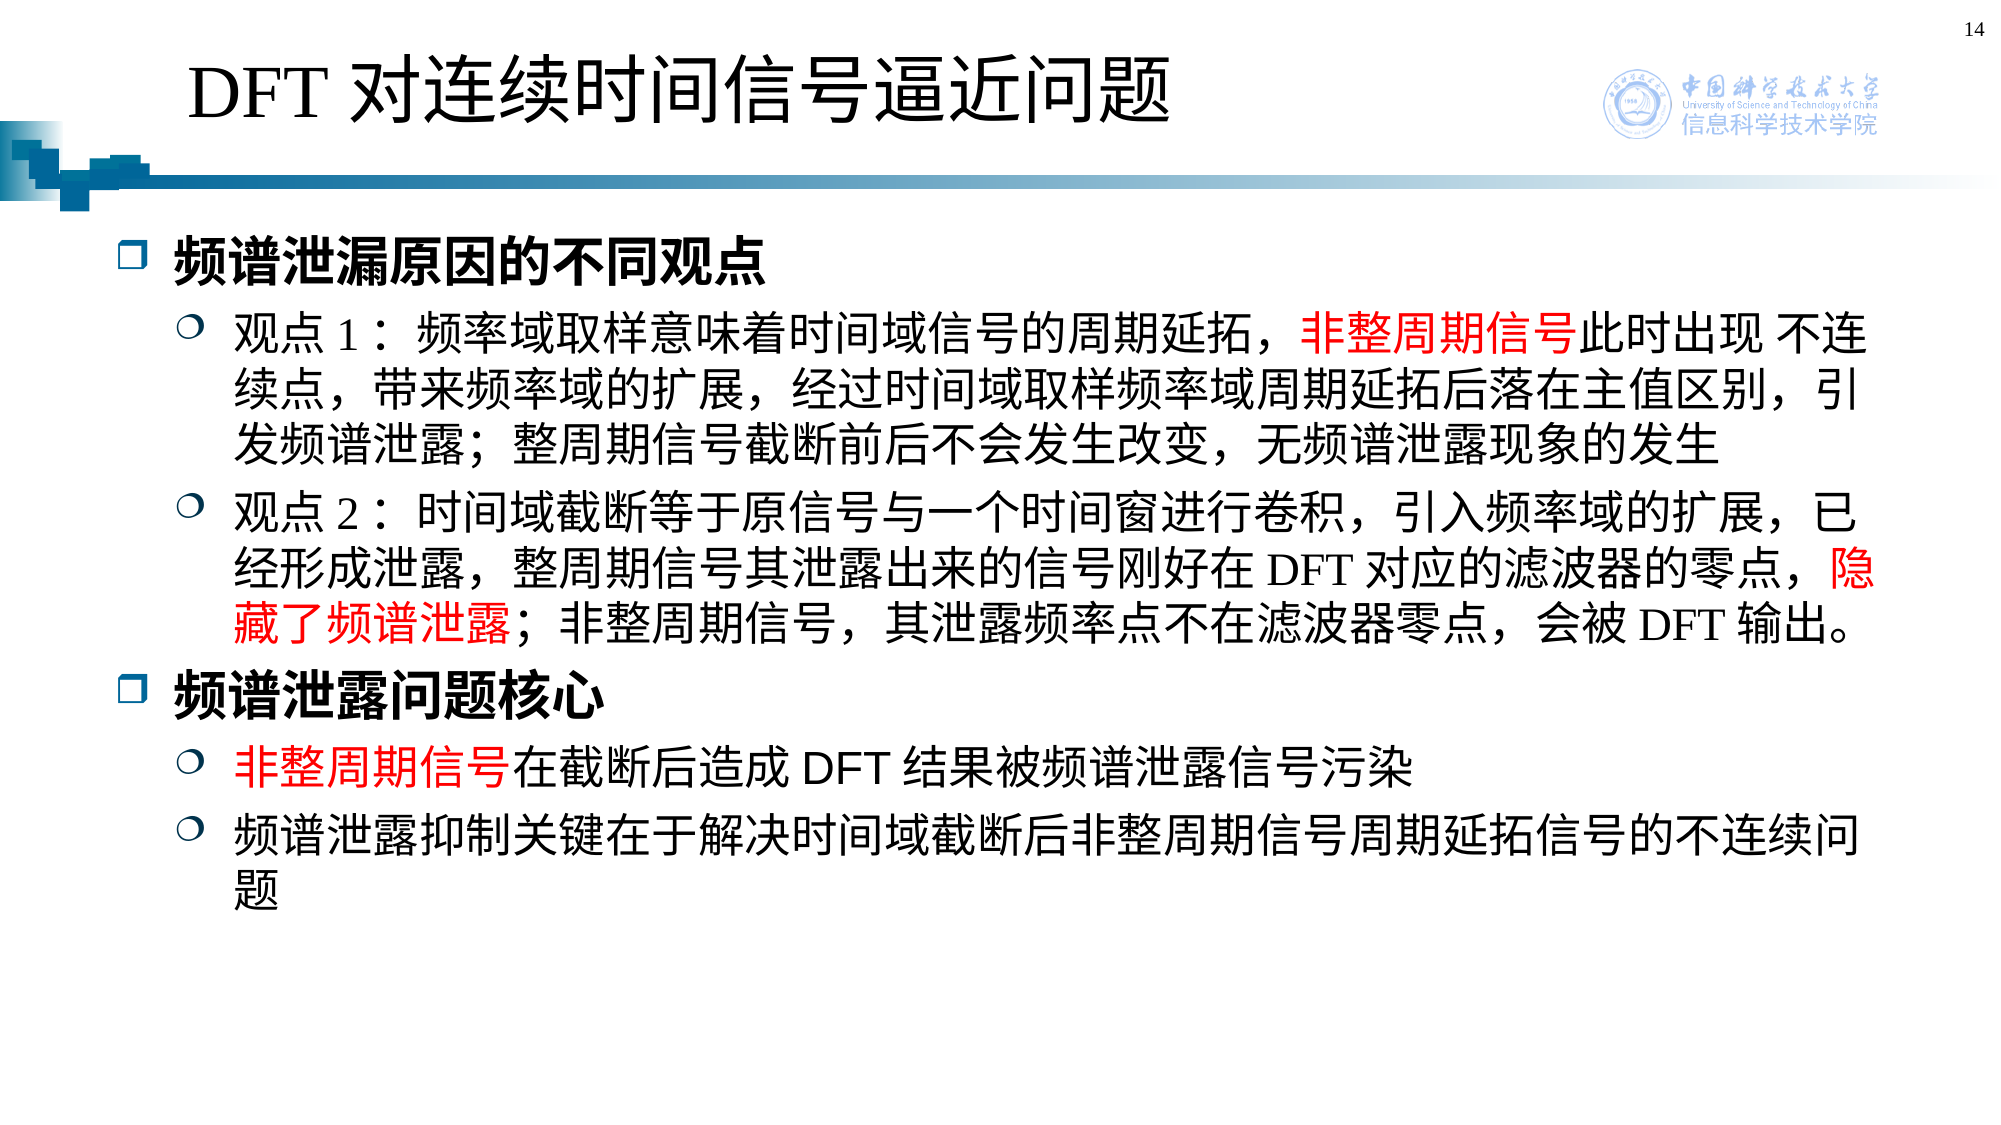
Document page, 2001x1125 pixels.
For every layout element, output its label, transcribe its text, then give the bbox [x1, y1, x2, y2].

slide_number 14 [1533, 1, 2000, 49]
title DFT对连续时间信号逼近问题 [172, 30, 1901, 145]
list 频谱泄漏原因的不同观点 观点1：频率域取样意味着时间域信号的周期延拓，非整周期信号此时出现 不连续点，带来频率域的扩展，经过时间域取样频率域周期延拓后落在主值区别，引发频谱泄露；整周期信号截断前后不会发生改变，无频谱泄露现象的发生 观点2：时间域截断等于原信号与一个时间窗进行卷积，引入频率域的扩展，已经形成泄露，整周期信号其泄露出来的信号刚好在DFT对应的滤波器的零点，隐藏了频谱泄露；非整周期信号，其泄露频率点不在滤波器零点，会被DFT输出。 频谱泄露问题核心 非整周期信号在截断后造成DFT结果被频谱泄露信号污染 频谱泄露抑制关键在于解决时间域截断后非整周期信号周期延拓信号的不连续问题 [99, 219, 1901, 988]
